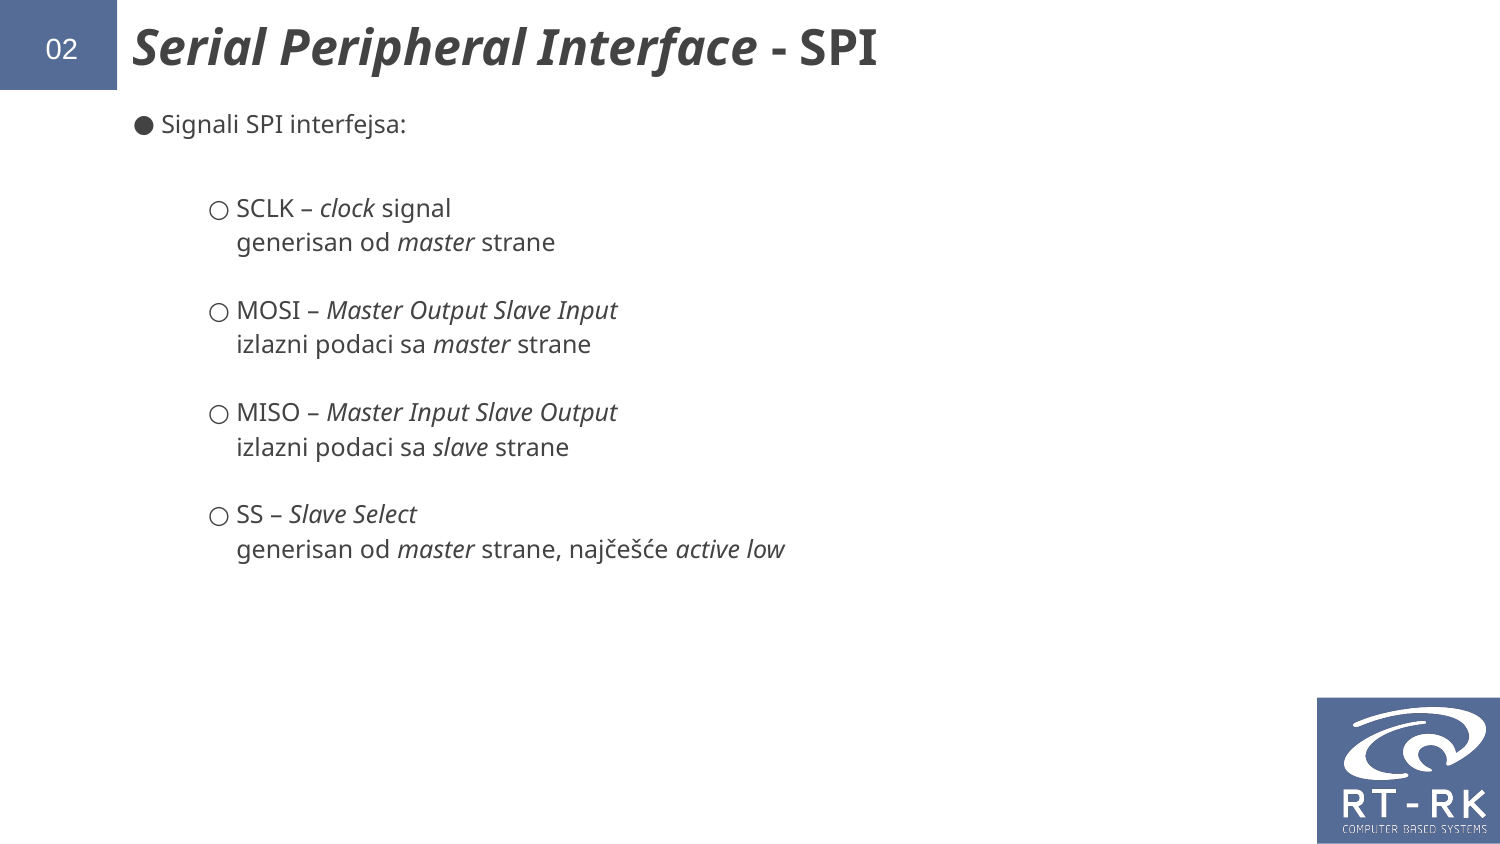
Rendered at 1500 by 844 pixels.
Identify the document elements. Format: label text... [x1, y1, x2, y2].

text_box 02 [0, 0, 94, 95]
subtitle Signali SPI interfejsa: SCLK – clock signal generisan od master strane MOSI – Master Output Slave Input izlazni podaci sa master strane MISO – Master Input Slave Output izlazni podaci sa slave strane SS – Slave Select generisan od master strane, najčešće active low [118, 88, 1365, 698]
title Serial Peripheral Interface - SPI [118, 0, 1453, 80]
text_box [1316, 697, 1500, 844]
text_box [94, 0, 118, 90]
